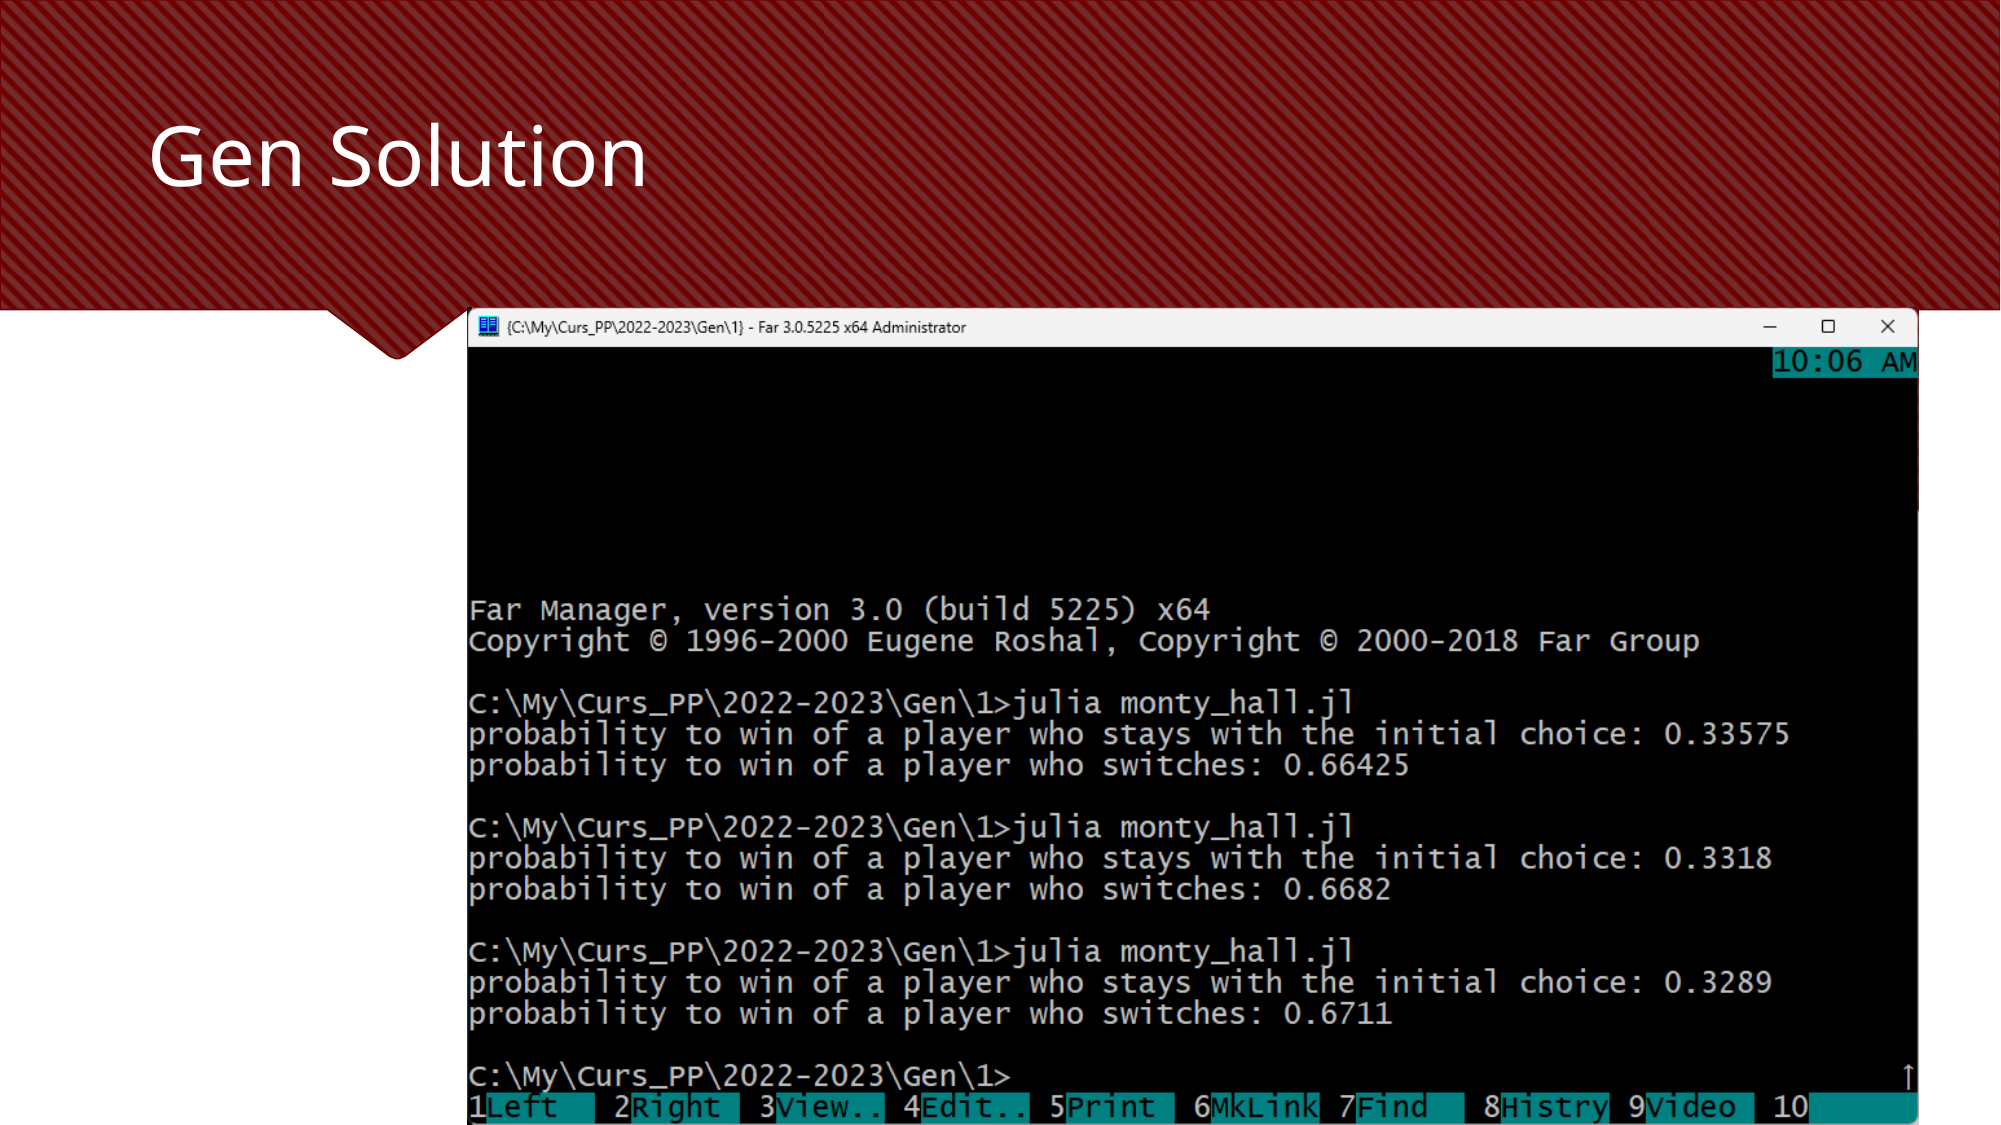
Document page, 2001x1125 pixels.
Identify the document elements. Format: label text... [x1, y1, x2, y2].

title Gen Solution [132, 73, 1868, 233]
picture [467, 307, 1920, 1125]
